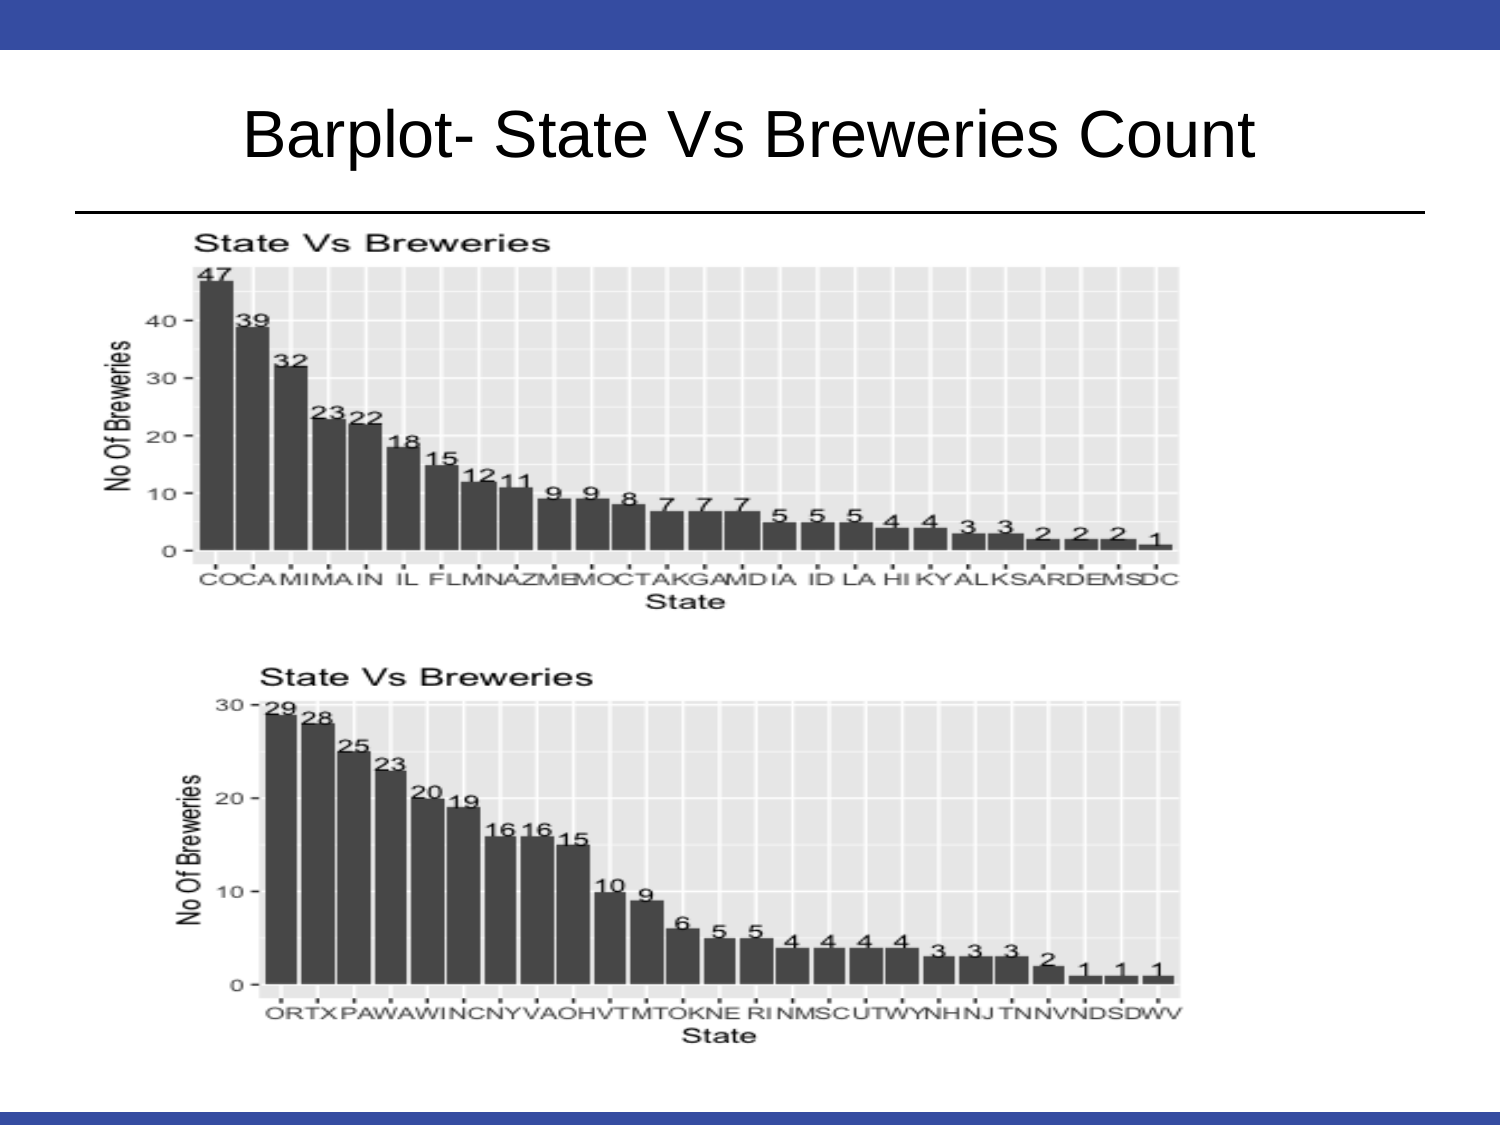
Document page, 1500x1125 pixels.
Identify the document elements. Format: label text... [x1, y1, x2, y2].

picture [87, 224, 1197, 624]
title Barplot- State Vs Breweries Count [75, 37, 1425, 225]
picture [160, 658, 1197, 1057]
